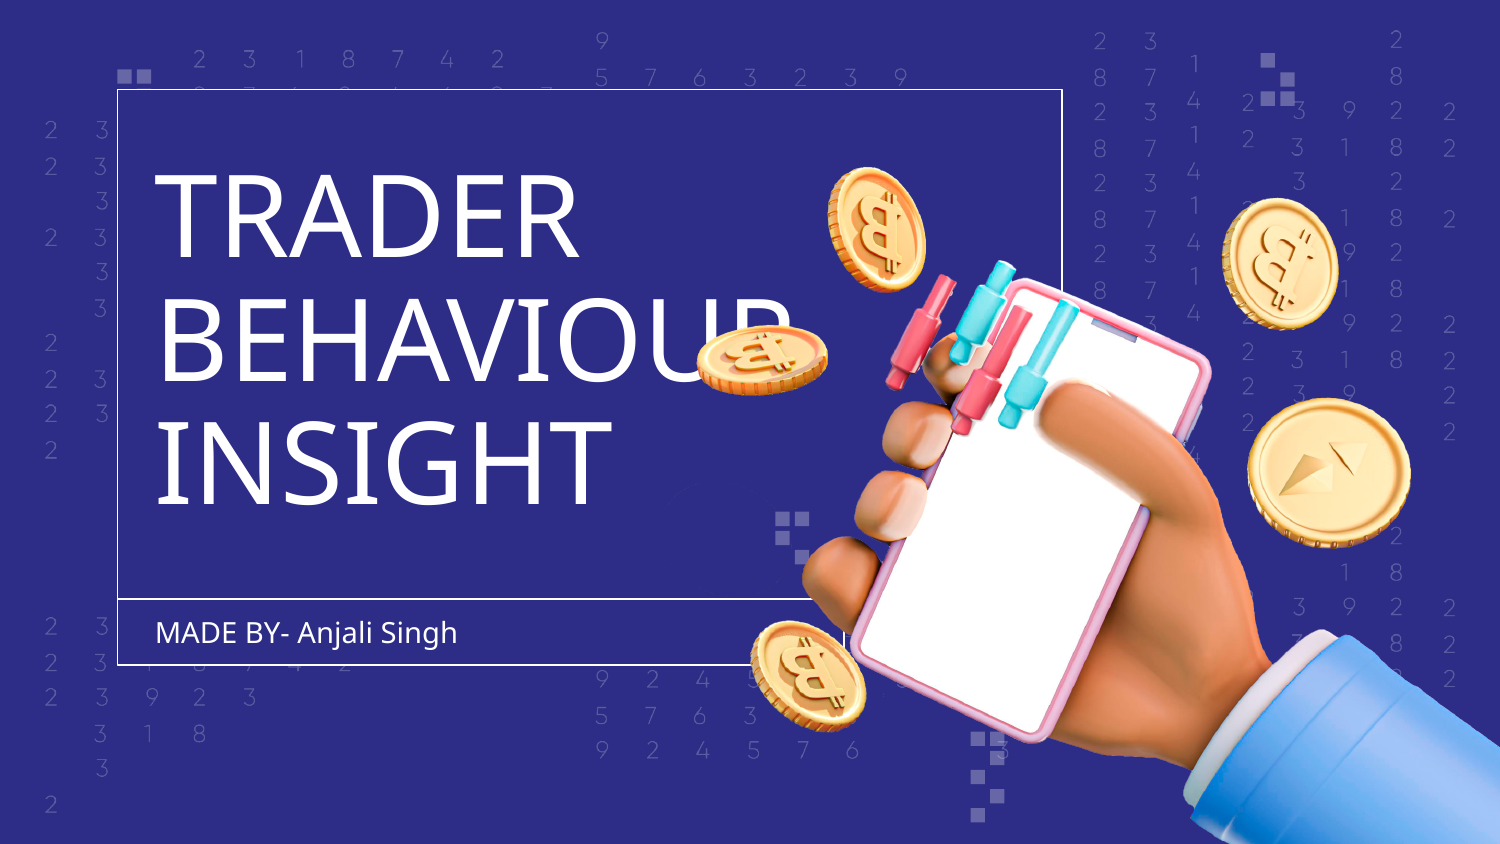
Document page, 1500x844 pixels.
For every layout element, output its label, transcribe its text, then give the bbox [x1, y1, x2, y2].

subtitle MADE BY- Anjali Singh [117, 600, 534, 666]
title TRADER BEHAVIOUR INSIGHT [117, 89, 1063, 600]
picture [45, 30, 1500, 844]
